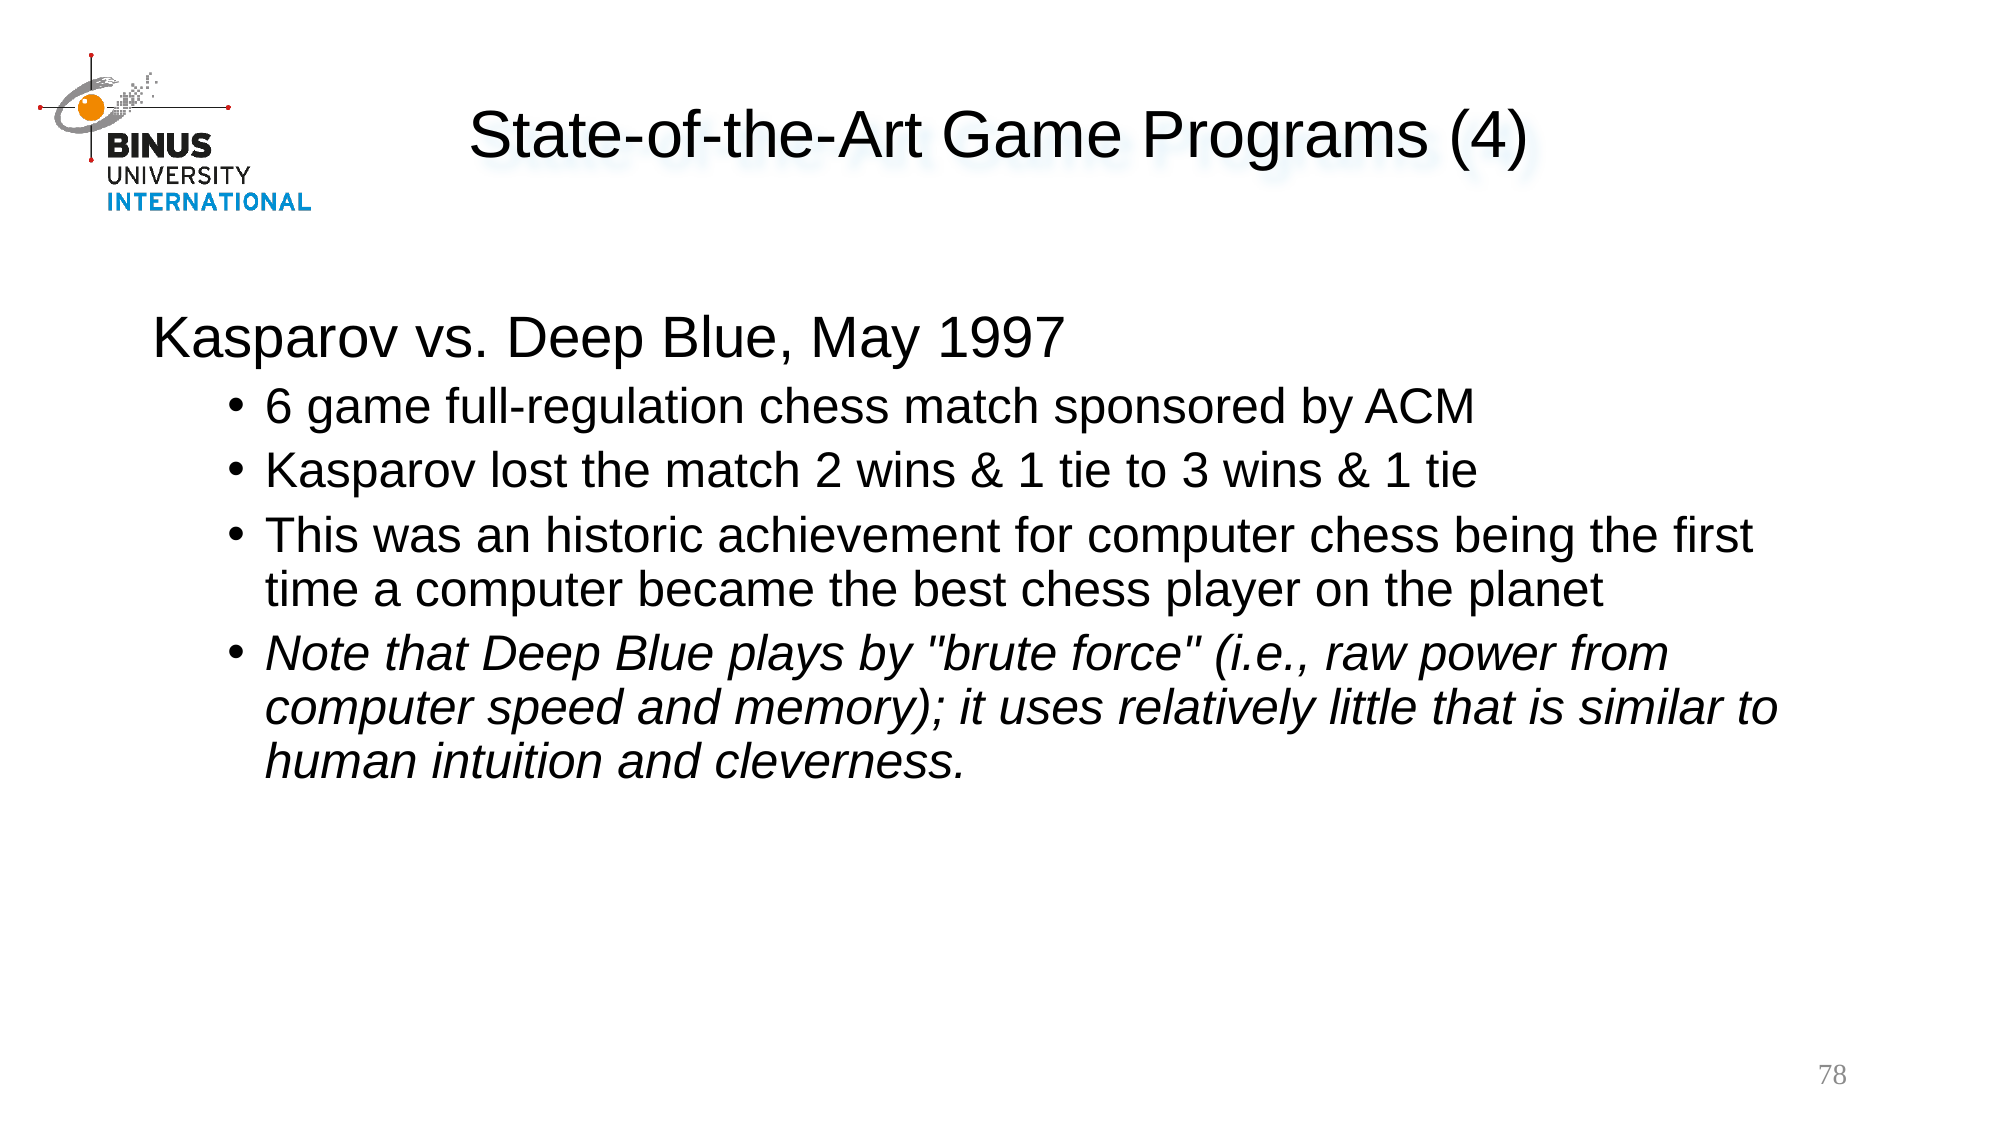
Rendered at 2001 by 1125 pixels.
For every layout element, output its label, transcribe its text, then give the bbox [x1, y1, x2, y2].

slide_number 78 [1412, 1042, 1863, 1103]
picture [0, 0, 348, 269]
text_box State-of-the-Art Game Programs (4) [350, 62, 1650, 200]
list Kasparov vs. Deep Blue, May 1997 6 game full-regulation chess match sponsored by ACM Kasparov lost the match 2 wins & 1 tie to 3 wins & 1 tie This was an historic achievement for computer chess being the first time a computer became the best chess player on the planet Note that Deep Blue plays by "brute force" (i.e., raw power from computer speed and memory); it uses relatively little that is similar to human intuition and cleverness. [137, 299, 1863, 1014]
